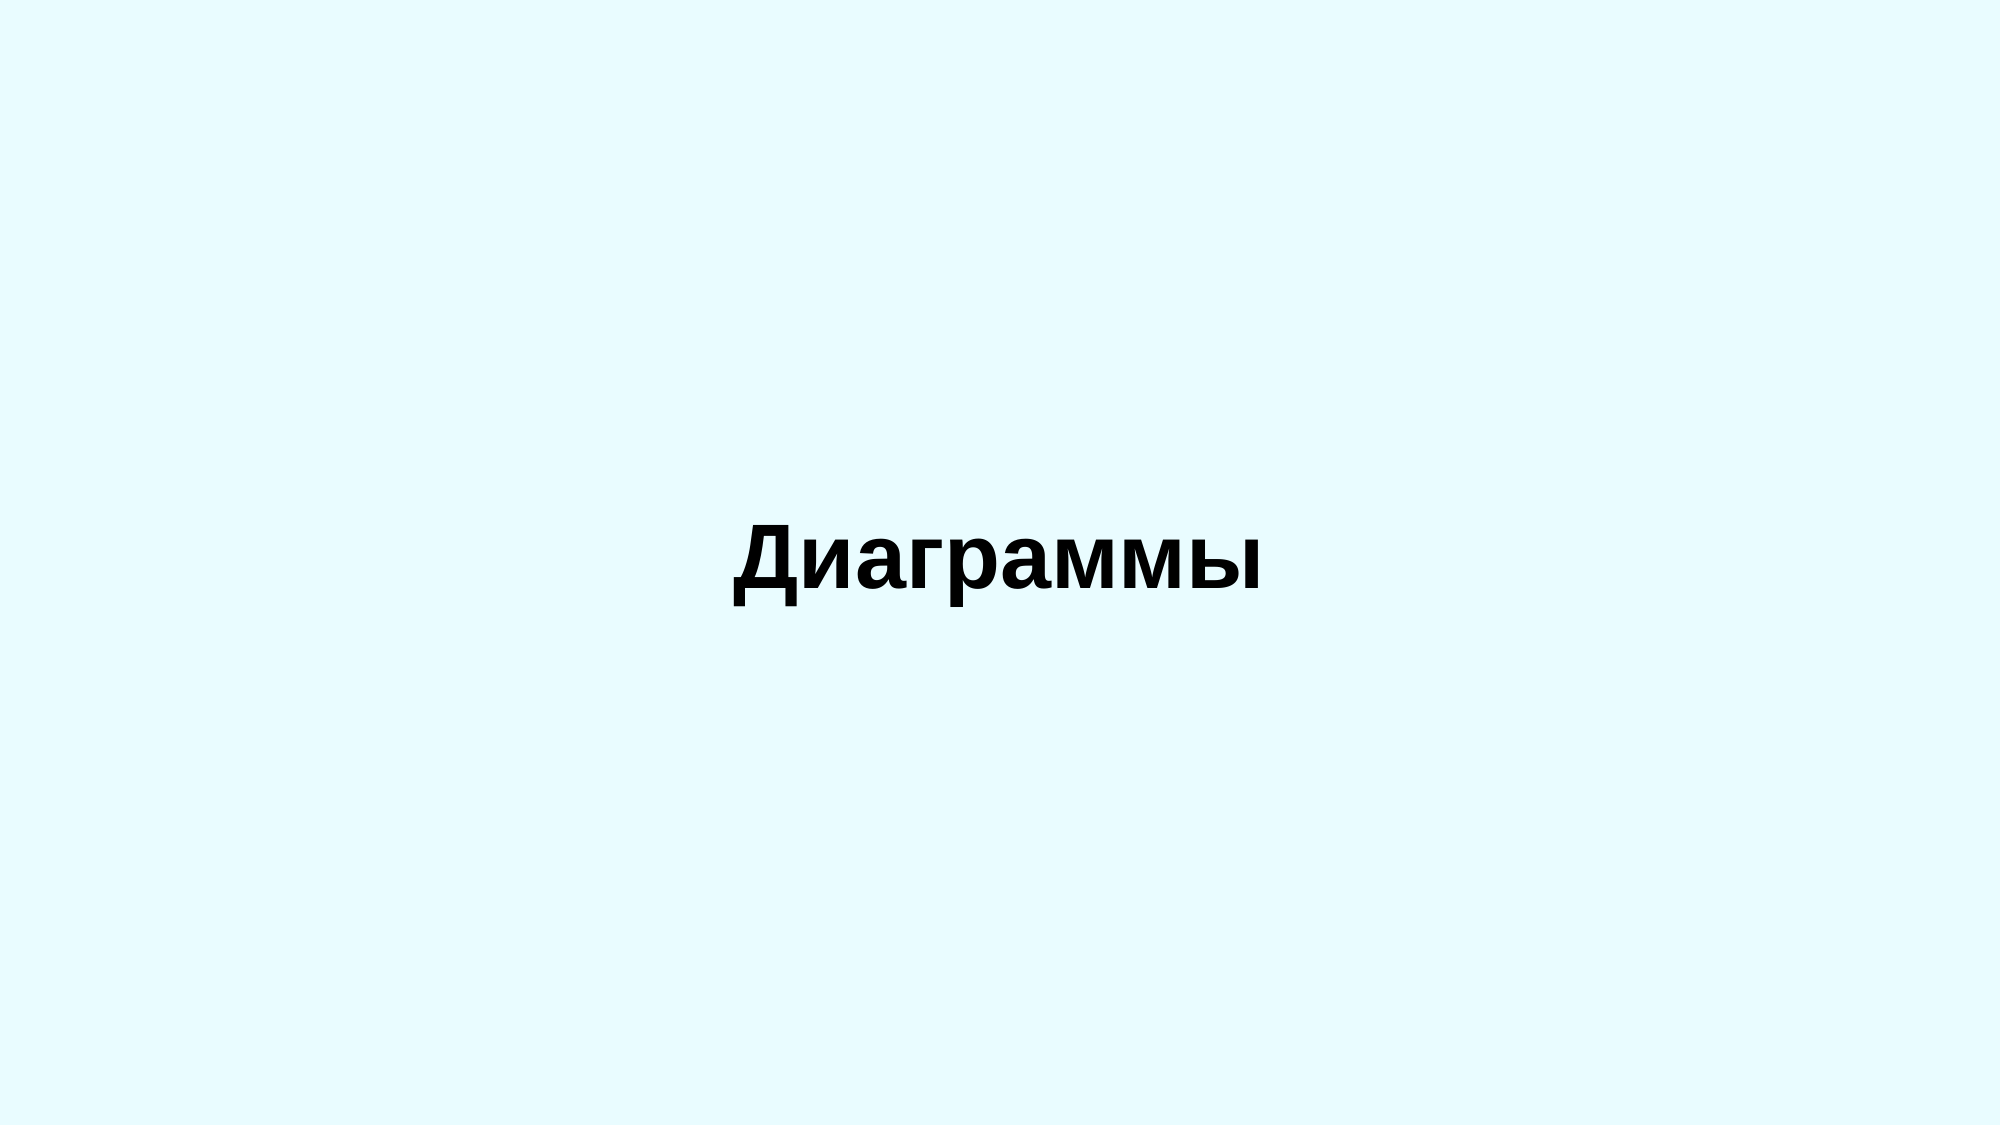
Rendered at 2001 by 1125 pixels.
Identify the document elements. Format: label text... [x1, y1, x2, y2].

text_box Диаграммы [130, 502, 1869, 623]
